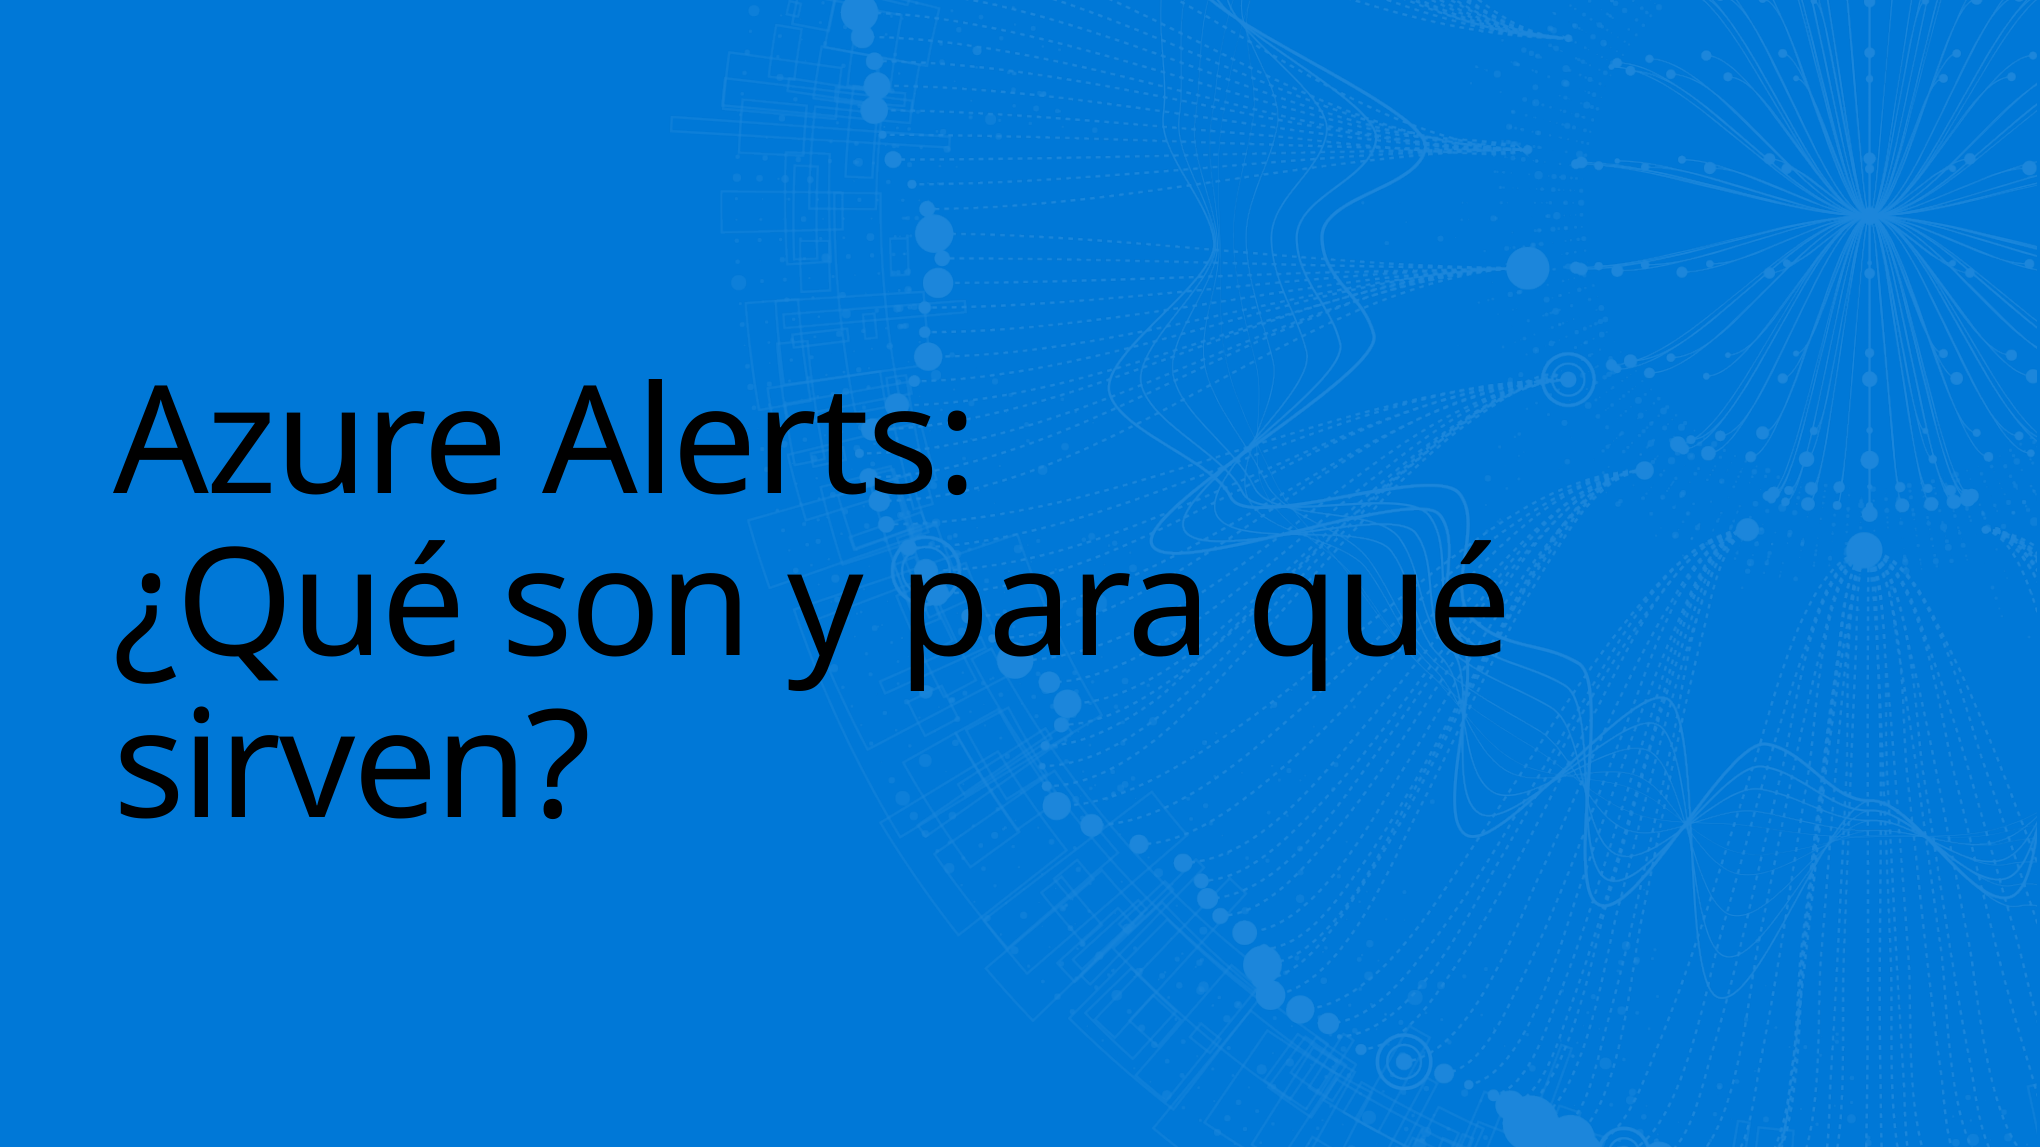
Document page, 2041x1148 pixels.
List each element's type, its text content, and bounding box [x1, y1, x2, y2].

title Azure Alerts: ¿Qué son y para qué sirven? [89, 348, 1971, 707]
